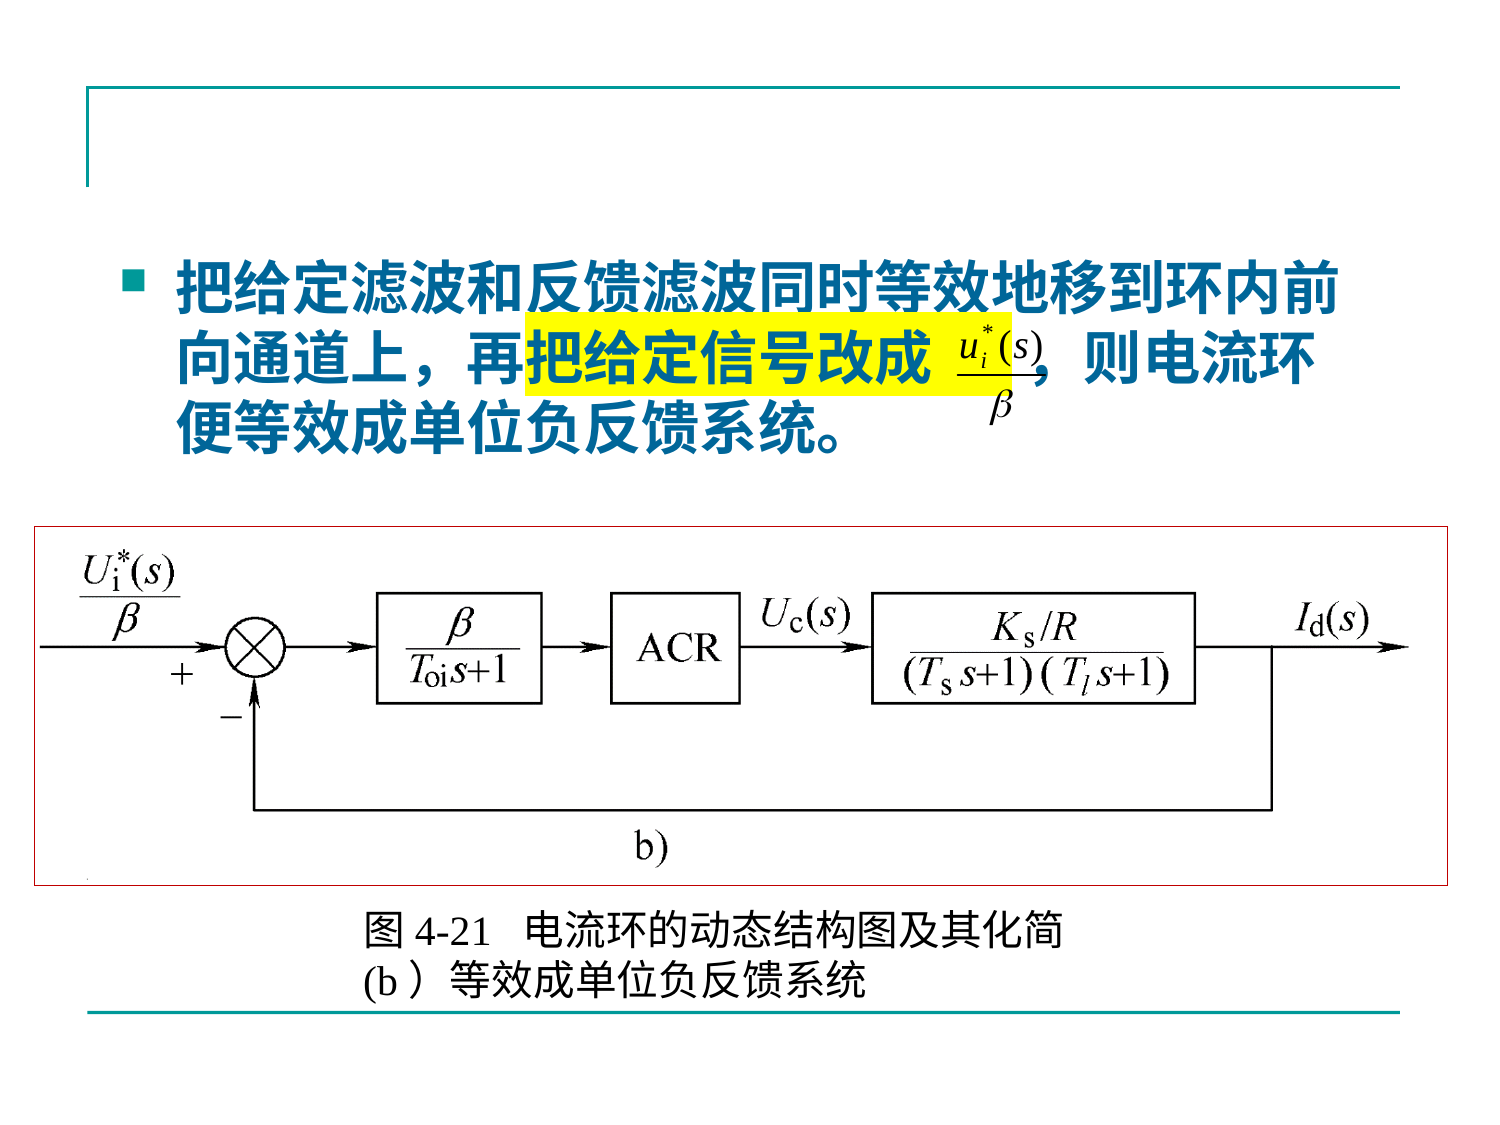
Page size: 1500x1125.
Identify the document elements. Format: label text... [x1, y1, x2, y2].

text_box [950, 314, 1054, 433]
text_box 图4-21 电流环的动态结构图及其化简 (b）等效成单位负反馈系统 [348, 896, 1116, 1011]
list 把给定滤波和反馈滤波同时等效地移到环内前向通道上，再把给定信号改成 ，则电流环便等效成单位负反馈系统。 [104, 243, 1378, 494]
picture [35, 527, 1447, 885]
